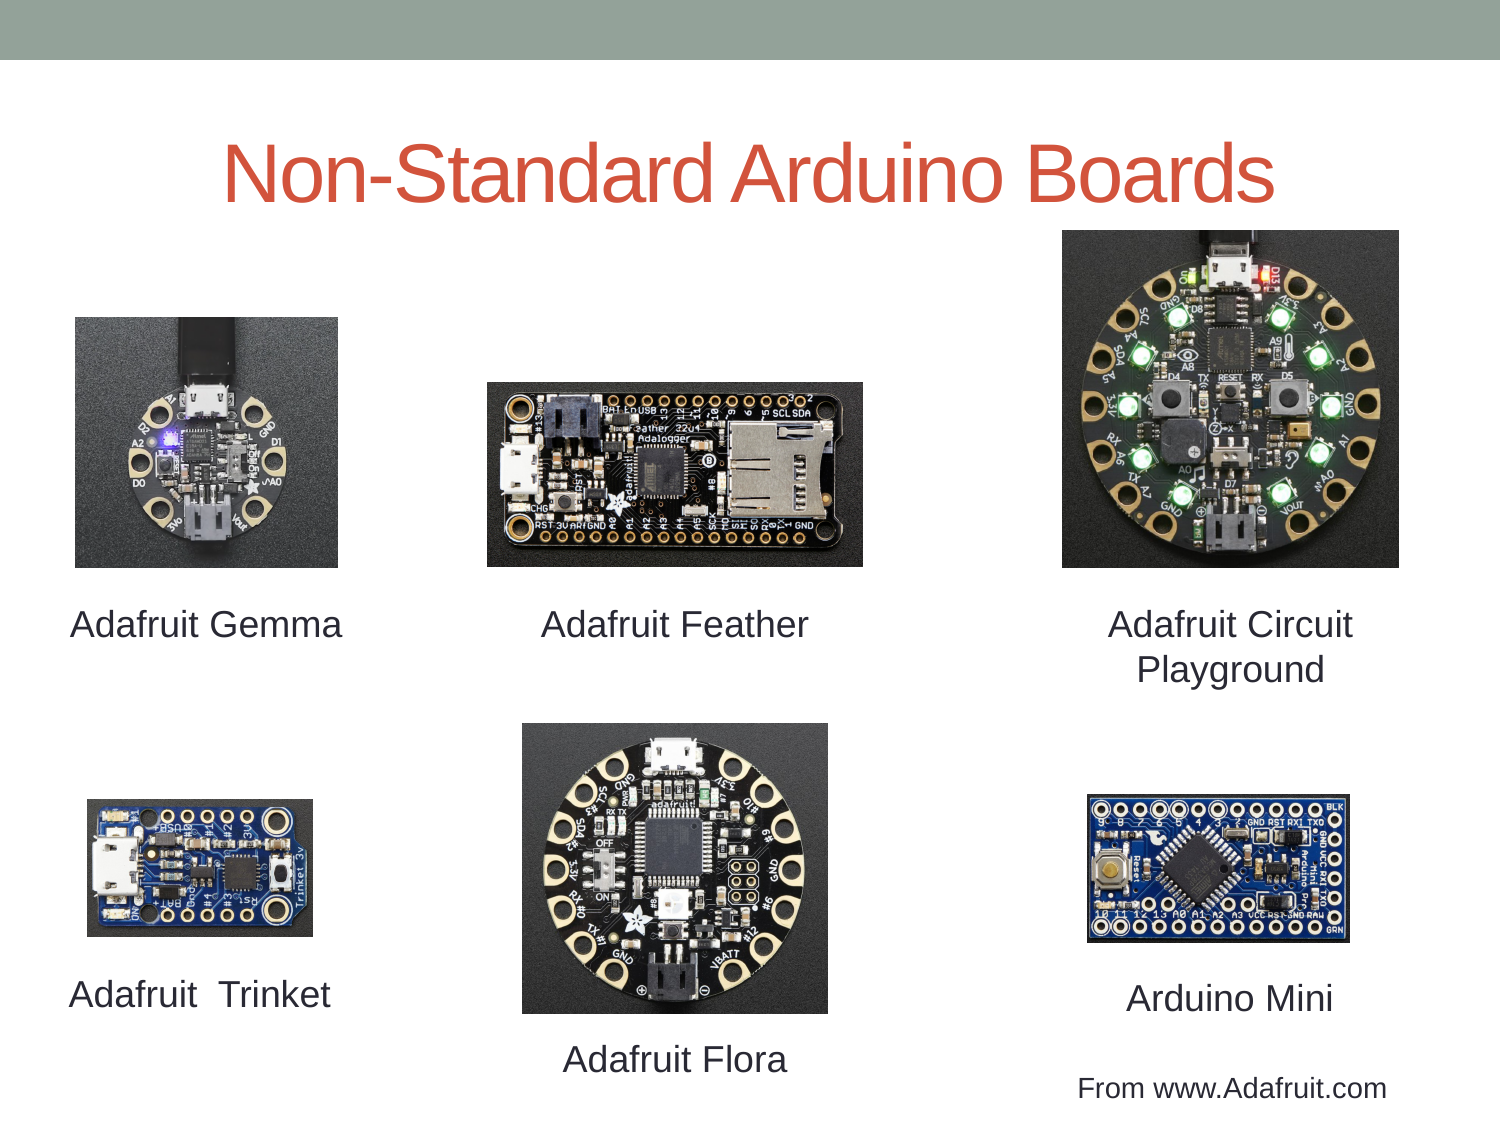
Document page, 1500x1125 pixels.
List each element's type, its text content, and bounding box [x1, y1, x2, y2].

title Non-Standard Arduino Boards [75, 87, 1425, 250]
text_box Arduino Mini [1061, 966, 1399, 1027]
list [74, 317, 339, 568]
picture [1087, 793, 1351, 943]
picture [521, 723, 829, 1014]
text_box Adafruit Trinket [31, 962, 369, 1023]
text_box Adafruit Flora [506, 1027, 844, 1088]
picture [1062, 230, 1399, 569]
picture [487, 381, 863, 567]
text_box Adafruit Circuit Playground [1061, 592, 1400, 697]
text_box From www.Adafruit.com [1062, 1062, 1500, 1113]
text_box Adafruit Gemma [37, 592, 376, 653]
picture [87, 799, 313, 938]
text_box Adafruit Feather [506, 592, 844, 653]
